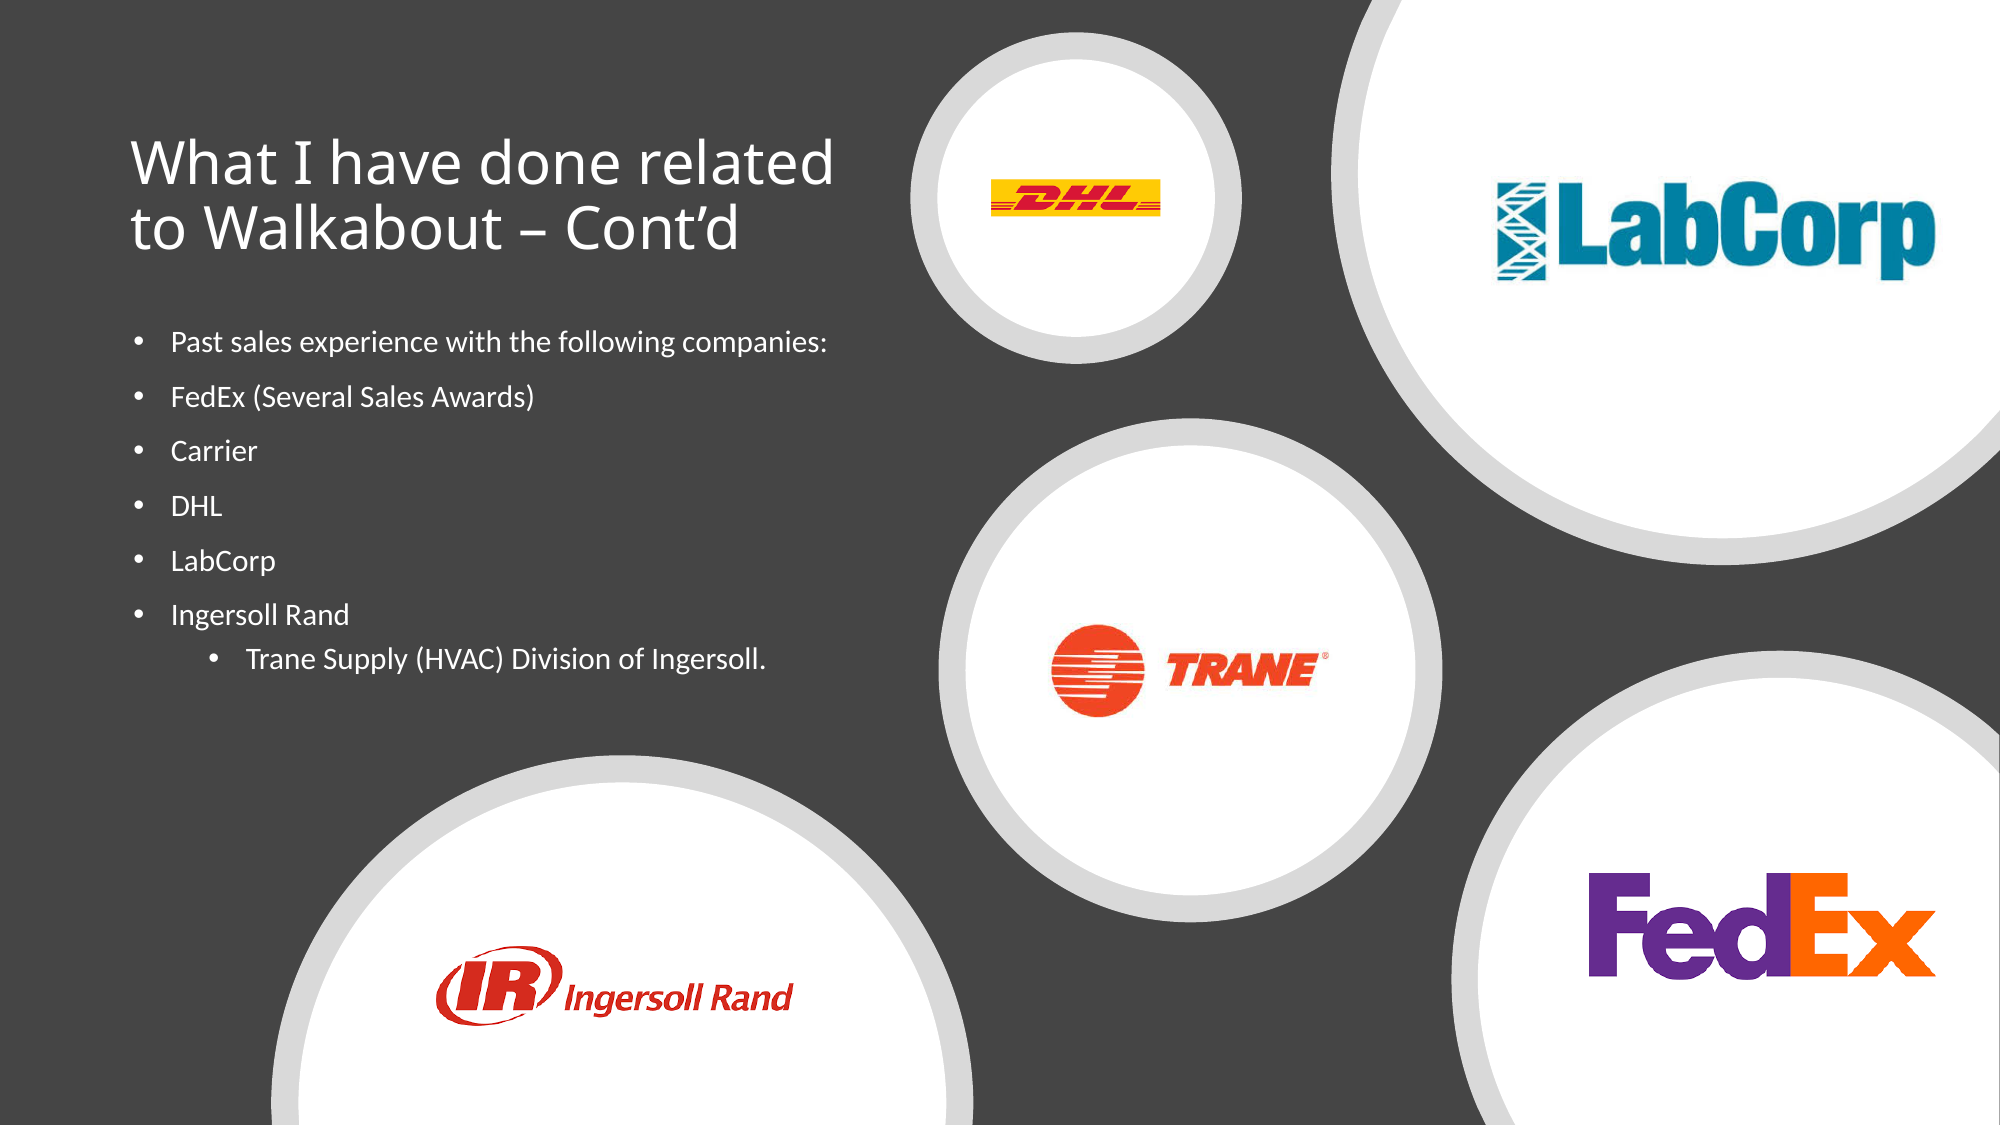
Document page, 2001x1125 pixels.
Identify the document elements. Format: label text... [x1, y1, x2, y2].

picture [1490, 176, 1943, 298]
text_box [937, 417, 1444, 924]
text_box [1330, 0, 2000, 567]
text_box [1450, 649, 2000, 1125]
list Past sales experience with the following companies: FedEx (Several Sales Awards) Carrier DHL LabCorp Ingersoll Rand Trane Supply (HVAC) Division of Ingersoll. [118, 318, 856, 716]
picture [1589, 873, 1936, 980]
title What I have done related to Walkabout – Cont’d [115, 104, 856, 291]
text_box [909, 31, 1243, 365]
text_box [270, 754, 975, 1125]
picture [1035, 622, 1345, 718]
picture [433, 943, 796, 1028]
picture [989, 149, 1162, 246]
